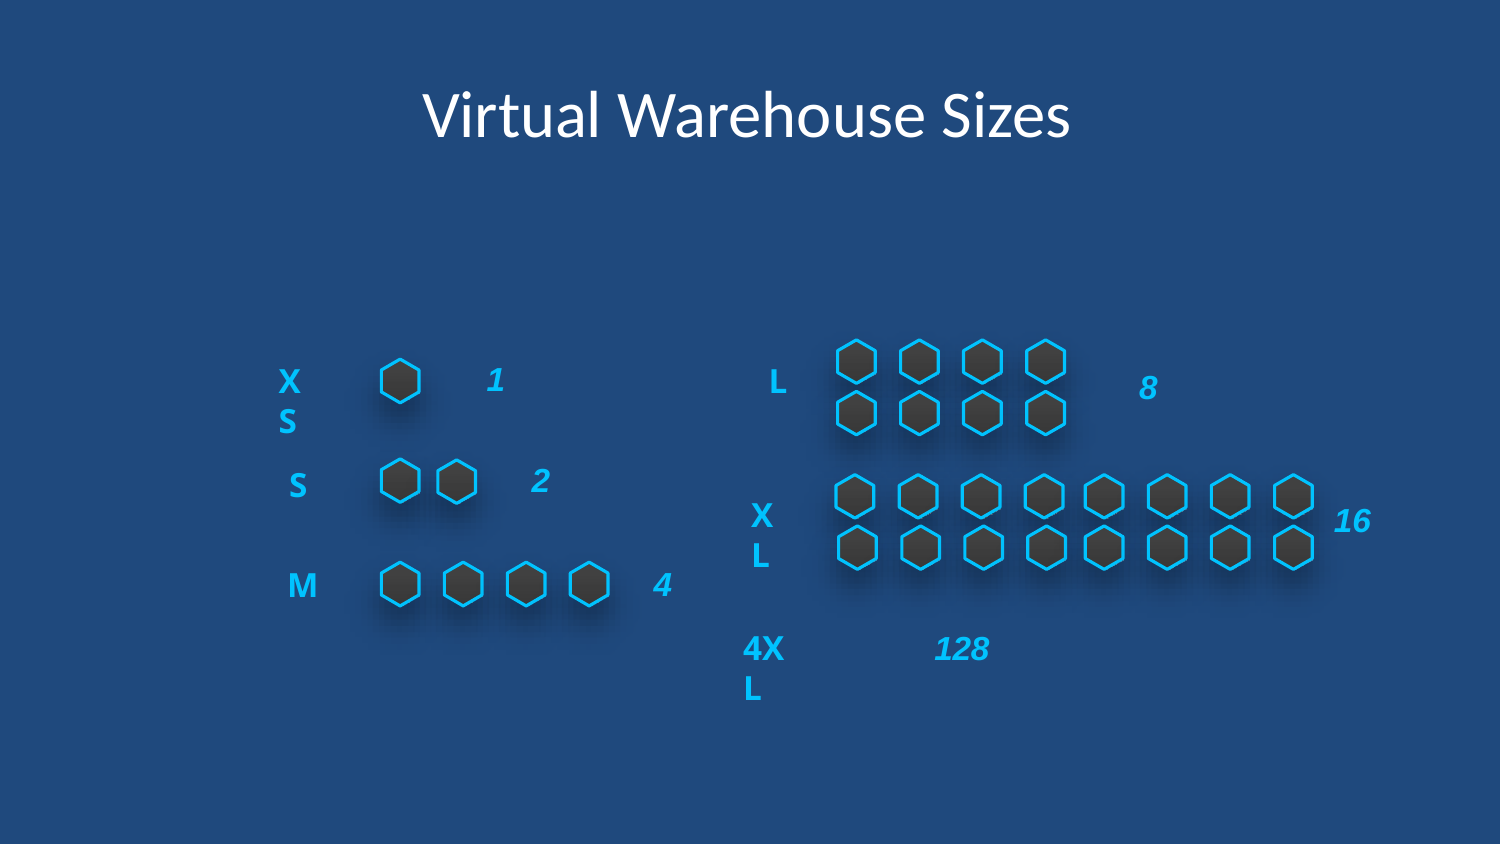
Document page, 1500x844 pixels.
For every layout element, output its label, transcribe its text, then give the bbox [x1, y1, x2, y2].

text_box S [287, 462, 310, 505]
text_box XS [276, 358, 318, 440]
text_box 4 [654, 561, 675, 604]
title Virtual Warehouse Sizes [420, 68, 1080, 212]
text_box 128 [932, 639, 992, 668]
text_box 4XL [741, 625, 799, 708]
text_box M [284, 561, 318, 604]
text_box 16 [1358, 497, 1374, 540]
text_box XL [749, 492, 786, 574]
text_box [791, 315, 1354, 632]
text_box L [766, 358, 786, 400]
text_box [336, 335, 650, 668]
